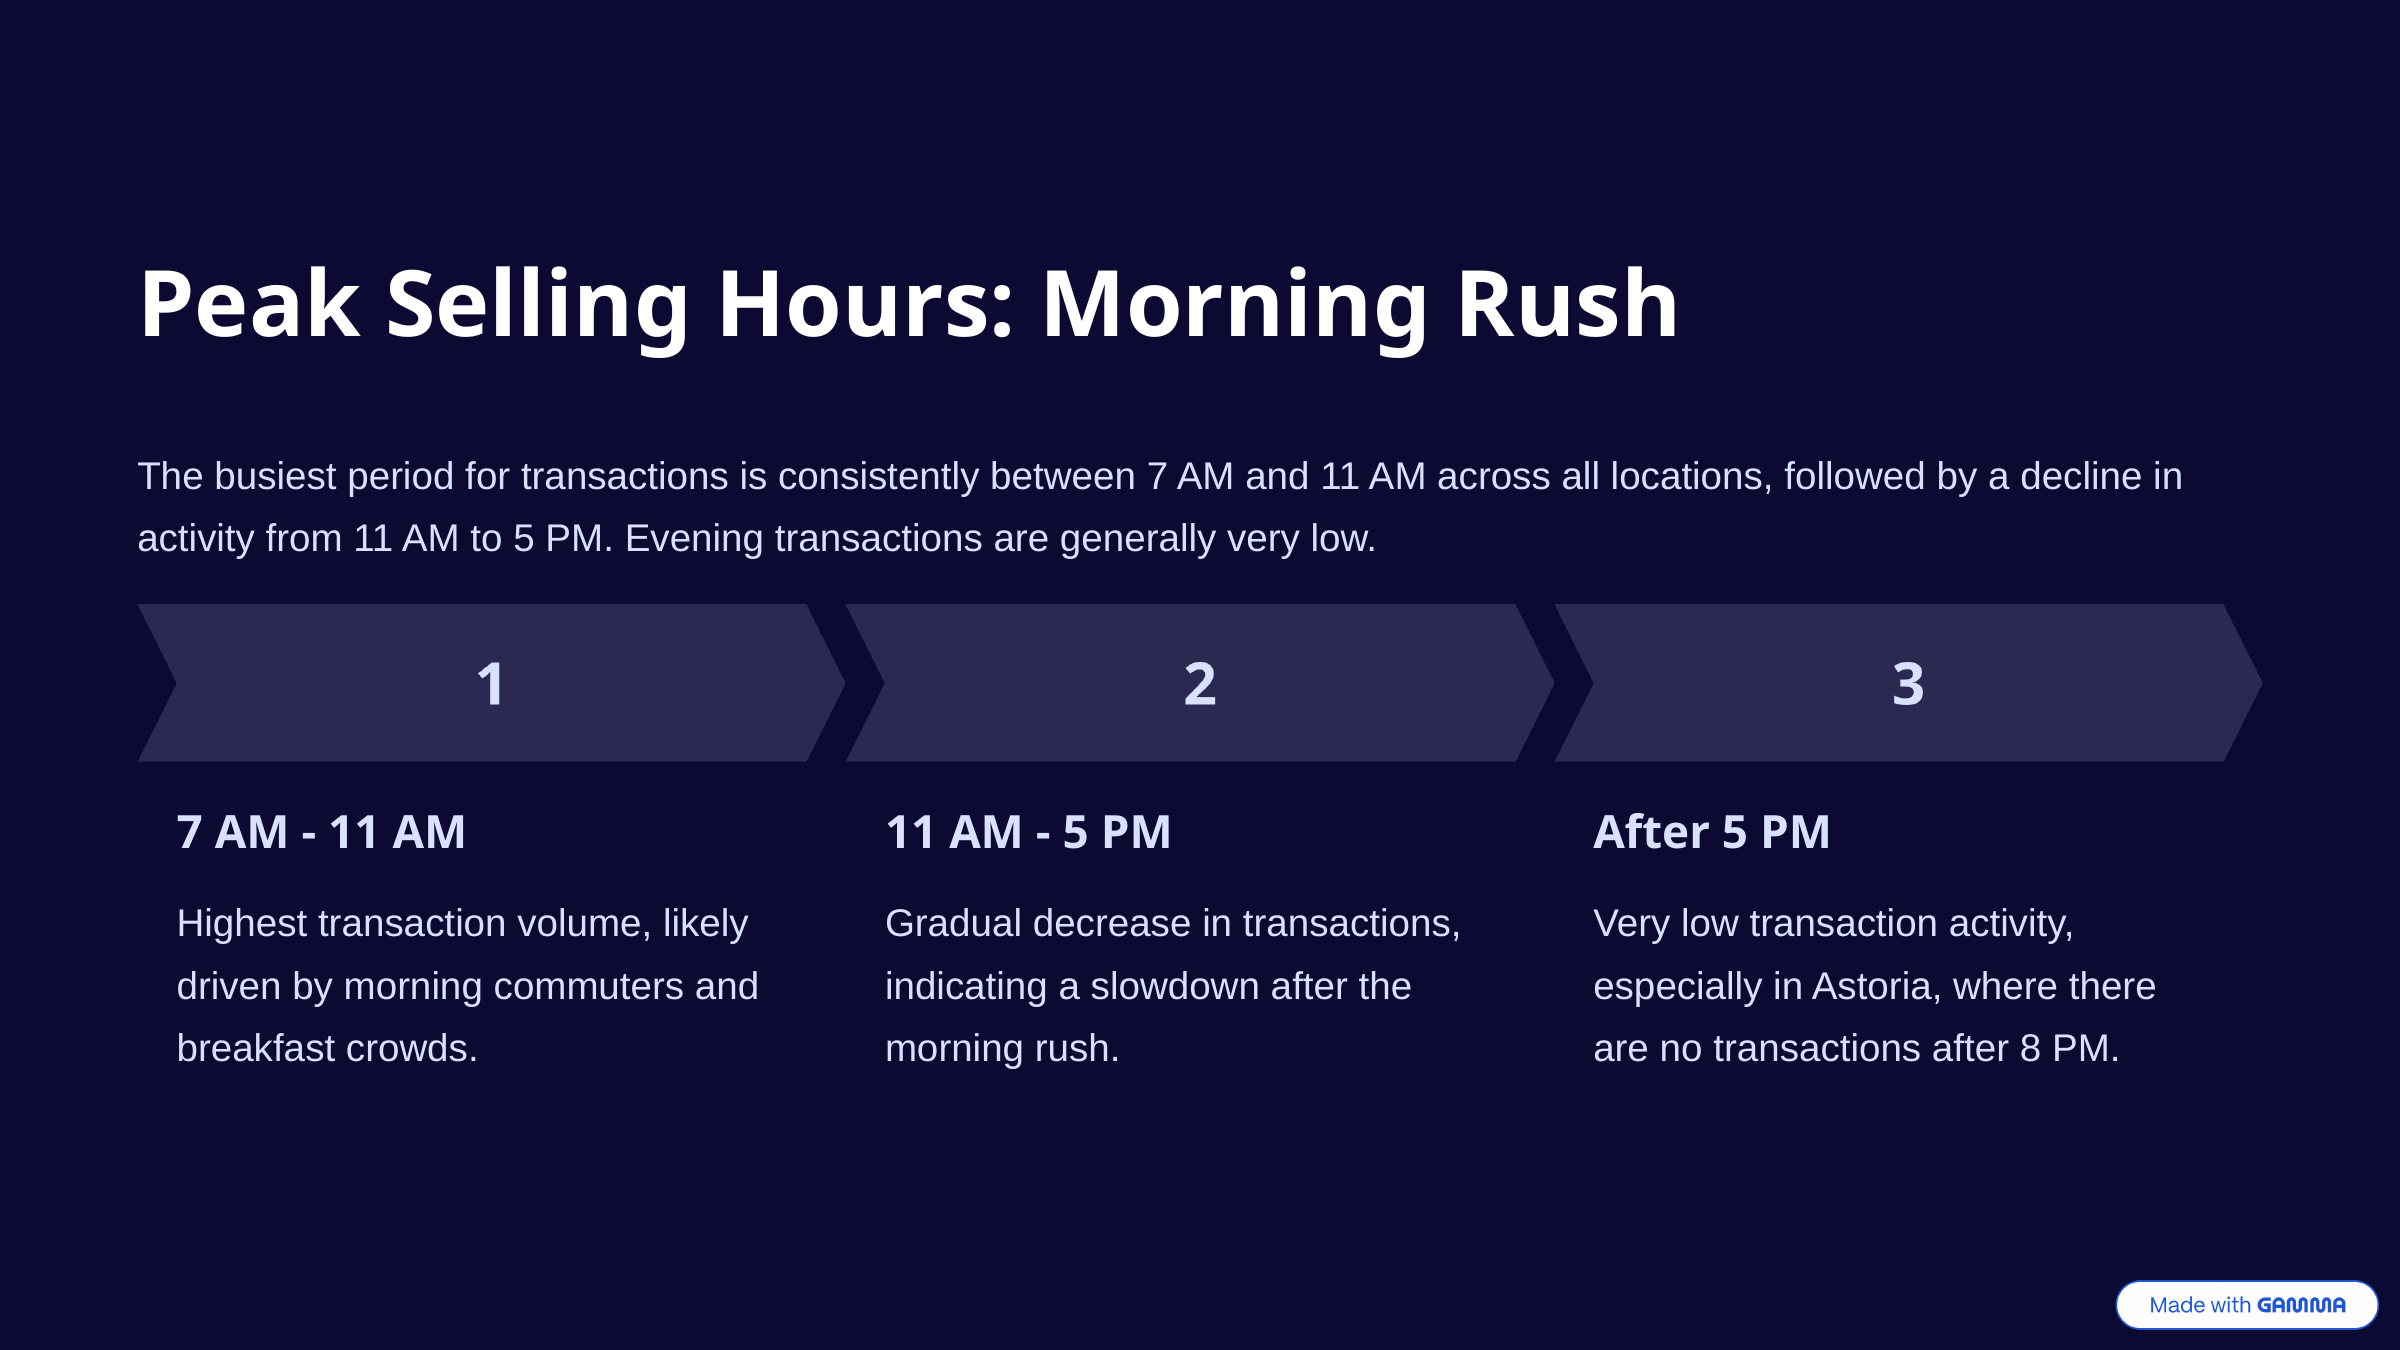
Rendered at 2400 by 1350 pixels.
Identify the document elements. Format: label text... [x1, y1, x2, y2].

text_box Peak Selling Hours: Morning Rush [137, 240, 1819, 356]
picture [2106, 1271, 2389, 1339]
text_box Highest transaction volume, likely driven by morning commuters and breakfast crowds. [176, 881, 807, 1071]
picture [137, 604, 2263, 762]
text_box The busiest period for transactions is consistently between 7 AM and 11 AM across all locations, followed by a decline in activity from 11 AM to 5 PM. Evening transactions are generally very low. [137, 434, 2263, 560]
text_box After 5 PM [1593, 800, 2056, 859]
text_box 7 AM - 11 AM [176, 800, 639, 859]
text_box 11 AM - 5 PM [885, 800, 1347, 859]
text_box Gradual decrease in transactions, indicating a slowdown after the morning rush. [885, 881, 1515, 1071]
text_box Very low transaction activity, especially in Astoria, where there are no transactions after 8 PM. [1593, 881, 2224, 1071]
